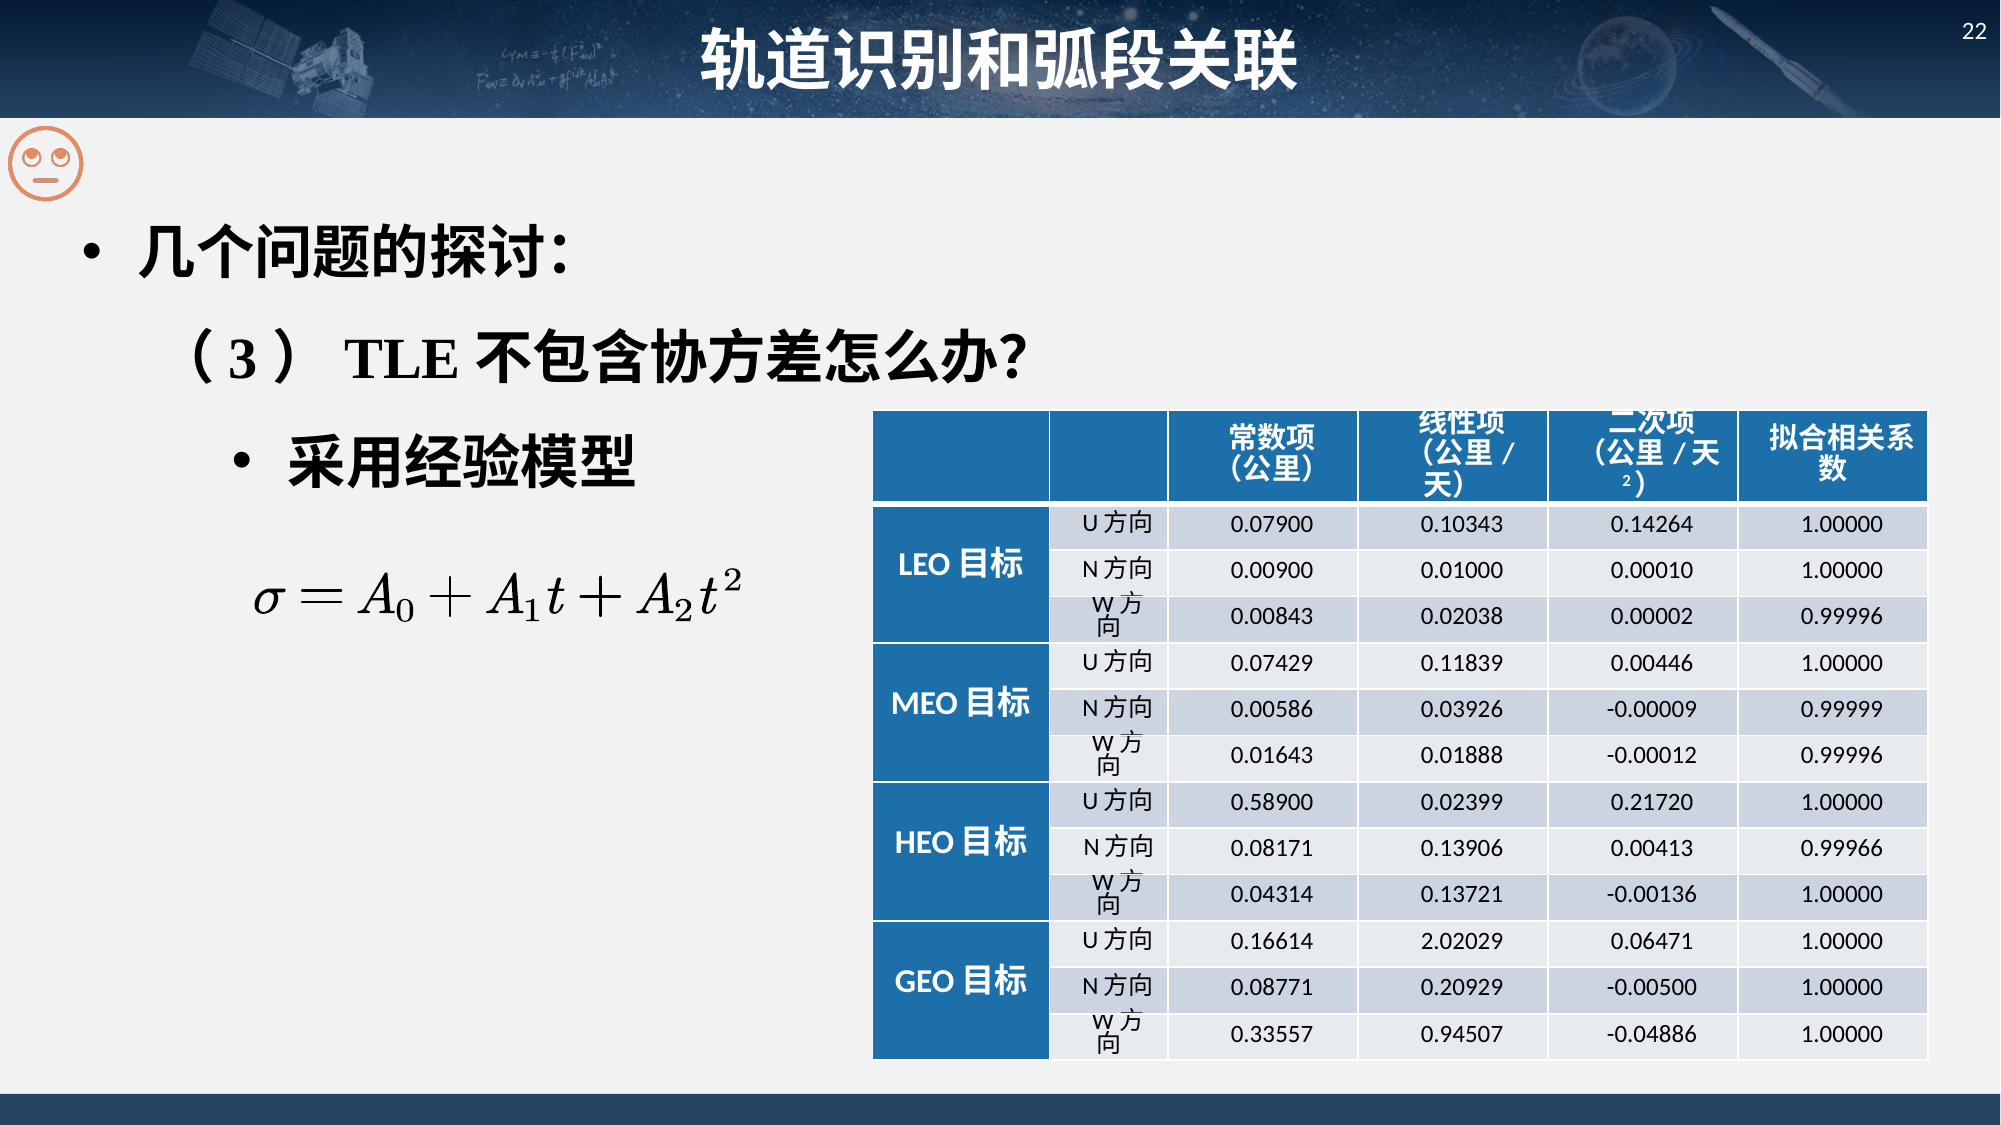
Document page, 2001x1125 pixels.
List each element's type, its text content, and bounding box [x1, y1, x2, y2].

table_cell 1.00000 [1739, 644, 1927, 688]
table_cell 2.02029 [1359, 922, 1547, 966]
table_cell 0.14264 [1549, 507, 1737, 549]
table_cell 0.00446 [1549, 644, 1737, 688]
table_cell U方向 [1050, 922, 1167, 966]
table_cell 0.00002 [1549, 597, 1737, 642]
table_cell N方向 [1050, 829, 1167, 874]
table_header 常数项 （公里） [1169, 411, 1357, 501]
table_cell 0.00586 [1169, 690, 1357, 735]
table_cell 0.00843 [1169, 597, 1357, 642]
table_cell MEO目标 [873, 644, 1049, 781]
table_cell 0.00413 [1549, 829, 1737, 874]
table_cell N方向 [1050, 690, 1167, 735]
table_cell 0.02038 [1359, 597, 1547, 642]
table_cell U方向 [1050, 507, 1167, 549]
table_cell 0.01000 [1359, 551, 1547, 596]
table_cell 0.07900 [1169, 507, 1357, 549]
table_cell 1.00000 [1739, 507, 1927, 549]
table_cell -0.00500 [1549, 968, 1737, 1013]
table_cell 0.07429 [1169, 644, 1357, 688]
table_cell W方向 [1050, 1015, 1167, 1059]
table_cell 1.00000 [1739, 968, 1927, 1013]
table_cell 0.01643 [1169, 736, 1357, 781]
table_cell 0.10343 [1359, 507, 1547, 549]
table_cell 0.03926 [1359, 690, 1547, 735]
table_cell 0.21720 [1549, 783, 1737, 827]
table_cell 0.33557 [1169, 1015, 1357, 1059]
table_cell N方向 [1050, 551, 1167, 596]
table_cell 0.99999 [1739, 690, 1927, 735]
table_cell U方向 [1050, 783, 1167, 827]
table_cell 0.99966 [1739, 829, 1927, 874]
table_header 拟合相关系数 [1739, 411, 1927, 501]
table_cell 0.11839 [1359, 644, 1547, 688]
table_cell 1.00000 [1739, 1015, 1927, 1059]
table_cell 0.01888 [1359, 736, 1547, 781]
table_cell W方向 [1050, 875, 1167, 920]
table_cell LEO目标 [873, 507, 1049, 642]
table_cell 0.16614 [1169, 922, 1357, 966]
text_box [248, 556, 751, 642]
table_cell 1.00000 [1739, 922, 1927, 966]
table_cell 0.94507 [1359, 1015, 1547, 1059]
table_cell 1.00000 [1739, 875, 1927, 920]
table_cell 0.20929 [1359, 968, 1547, 1013]
table_header 二次项 （公里/天2） [1549, 411, 1737, 501]
table_cell 1.00000 [1739, 551, 1927, 596]
table_cell GEO目标 [873, 922, 1049, 1059]
picture [0, 0, 2001, 211]
table_cell 0.04314 [1169, 875, 1357, 920]
table_cell 0.58900 [1169, 783, 1357, 827]
text_box 轨道识别和弧段关联 [0, 0, 2000, 117]
table_cell -0.00009 [1549, 690, 1737, 735]
table_header [1050, 411, 1167, 501]
table_header 线性项 （公里/天） [1359, 411, 1547, 501]
table_cell -0.04886 [1549, 1015, 1737, 1059]
text_box 几个问题的探讨： （3）TLE不包含协方差怎么办？ 采用经验模型 [66, 172, 1933, 608]
table_cell U方向 [1050, 644, 1167, 688]
table_header [873, 411, 1049, 501]
table_cell 0.13721 [1359, 875, 1547, 920]
table_cell 0.02399 [1359, 783, 1547, 827]
table_cell 0.06471 [1549, 922, 1737, 966]
table_cell W方向 [1050, 736, 1167, 781]
table_cell 0.00900 [1169, 551, 1357, 596]
table_cell 0.08771 [1169, 968, 1357, 1013]
table_cell N方向 [1050, 968, 1167, 1013]
table_cell W方向 [1050, 597, 1167, 642]
table_cell -0.00012 [1549, 736, 1737, 781]
table_cell 0.99996 [1739, 736, 1927, 781]
table_cell 0.08171 [1169, 829, 1357, 874]
table_cell HEO目标 [873, 783, 1049, 920]
table_cell 0.00010 [1549, 551, 1737, 596]
table_cell 1.00000 [1739, 783, 1927, 827]
table_cell -0.00136 [1549, 875, 1737, 920]
table_cell 0.99996 [1739, 597, 1927, 642]
table_cell 0.13906 [1359, 829, 1547, 874]
